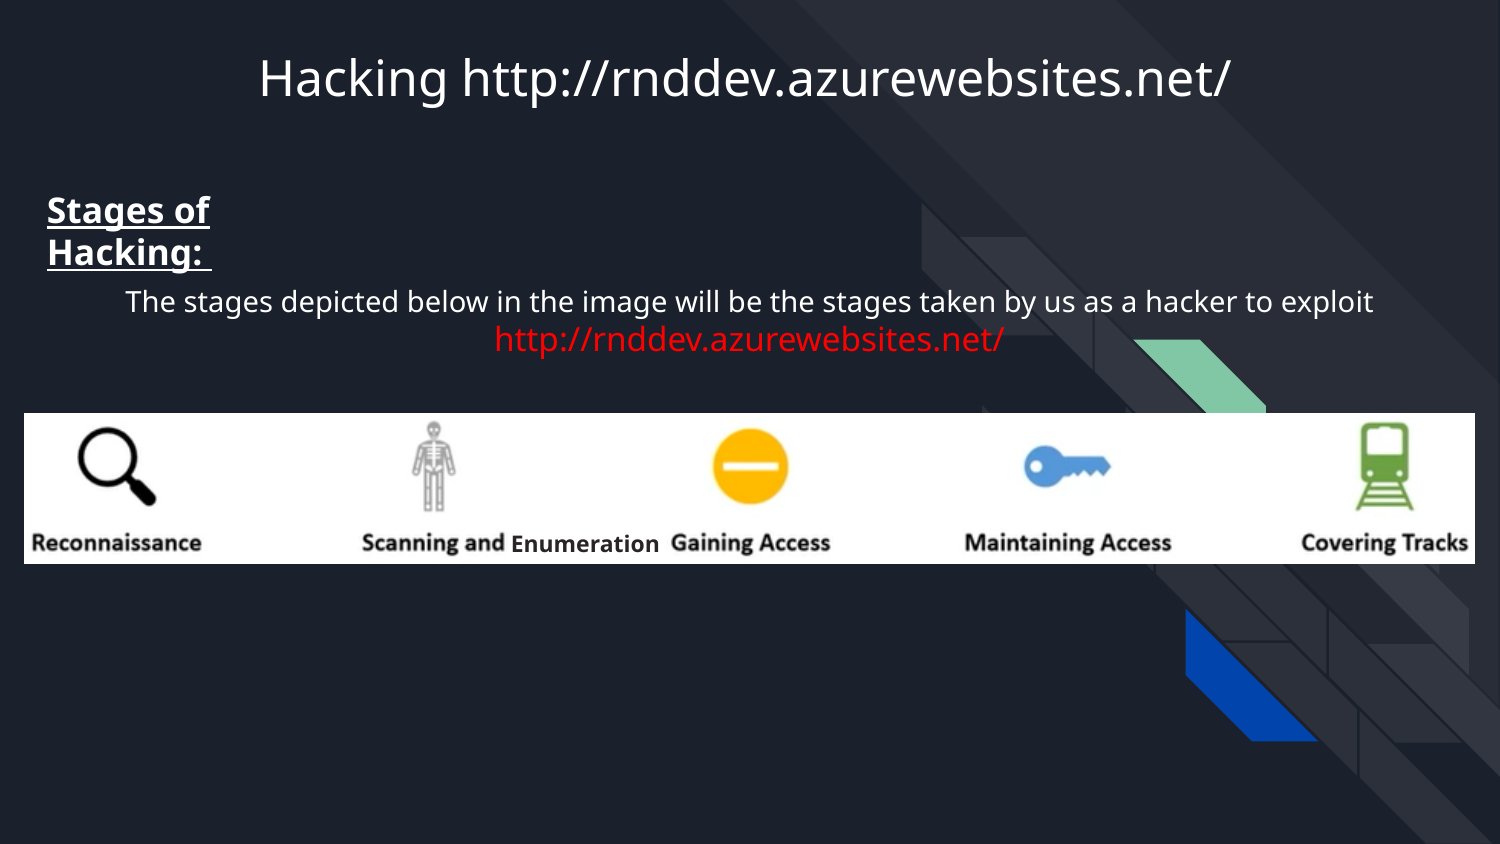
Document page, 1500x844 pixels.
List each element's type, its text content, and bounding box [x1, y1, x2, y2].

picture [24, 413, 1476, 564]
text_box Stages of Hacking: [31, 172, 376, 253]
title Hacking http://rnddev.azurewebsites.net/ [243, 31, 1399, 112]
text_box The stages depicted below in the image will be the stages taken by us as a hacker to exploit http://rnddev.azurewebsites.net/ [17, 268, 1483, 351]
